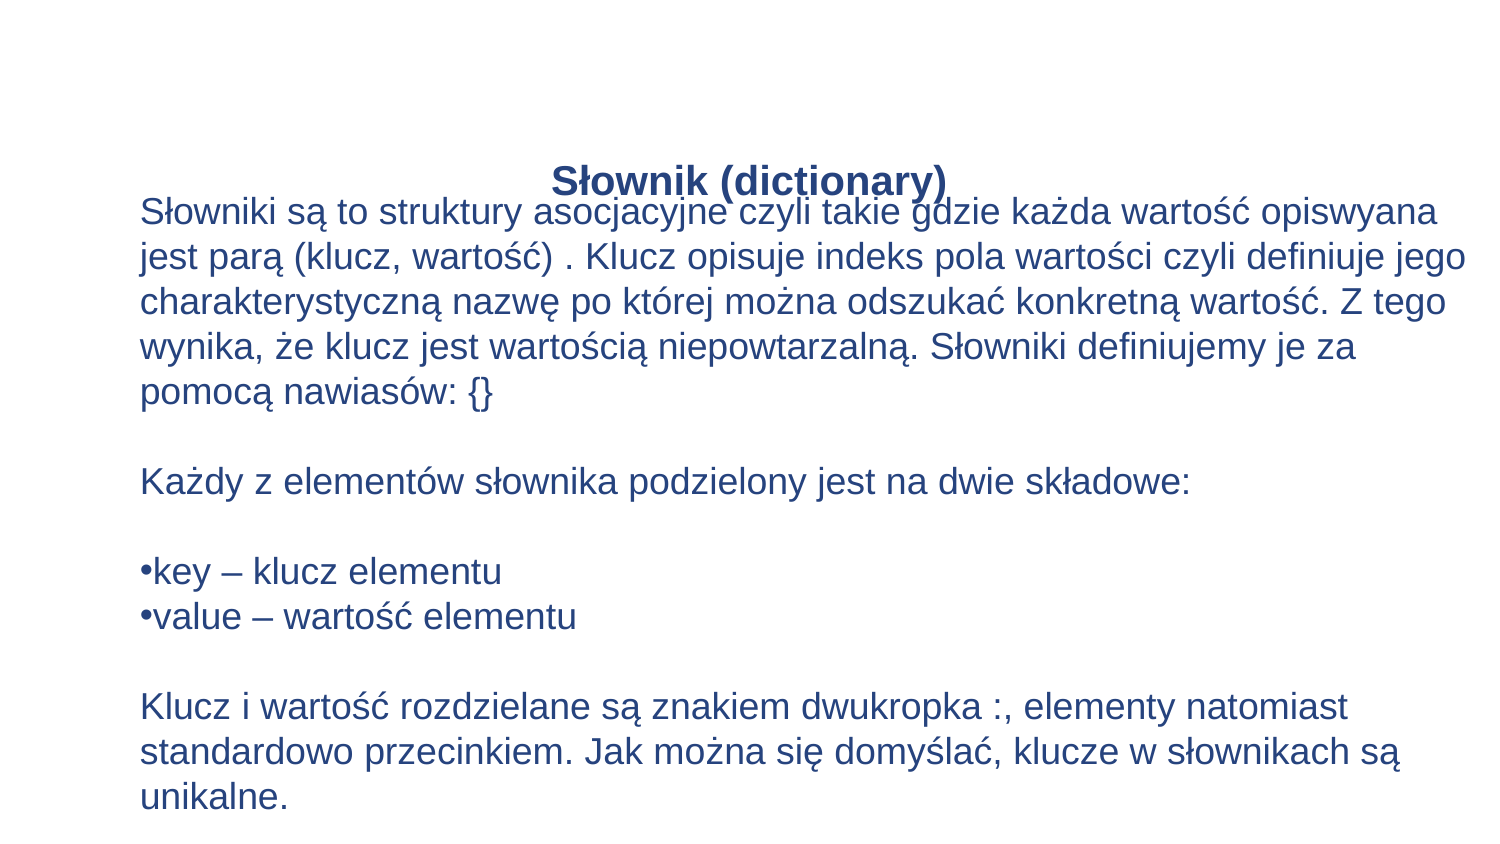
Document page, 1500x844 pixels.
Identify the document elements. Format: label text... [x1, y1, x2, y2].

title Słownik (dictionary) [70, 89, 1428, 212]
text_box Słowniki są to struktury asocjacyjne czyli takie gdzie każda wartość opiswyana jest parą (klucz, wartość) . Klucz opisuje indeks pola wartości czyli definiuje jego charakterystyczną nazwę po której można odszukać konkretną wartość. Z tego wynika, że klucz jest wartością niepowtarzalną. Słowniki definiujemy je za pomocą nawiasów: {} Każdy z elementów słownika podzielony jest na dwie składowe: key – klucz elementu value – wartość elementu Klucz i wartość rozdzielane są znakiem dwukropka :, elementy natomiast standardowo przecinkiem. Jak można się domyślać, klucze w słownikach są unikalne. [125, 179, 1490, 825]
